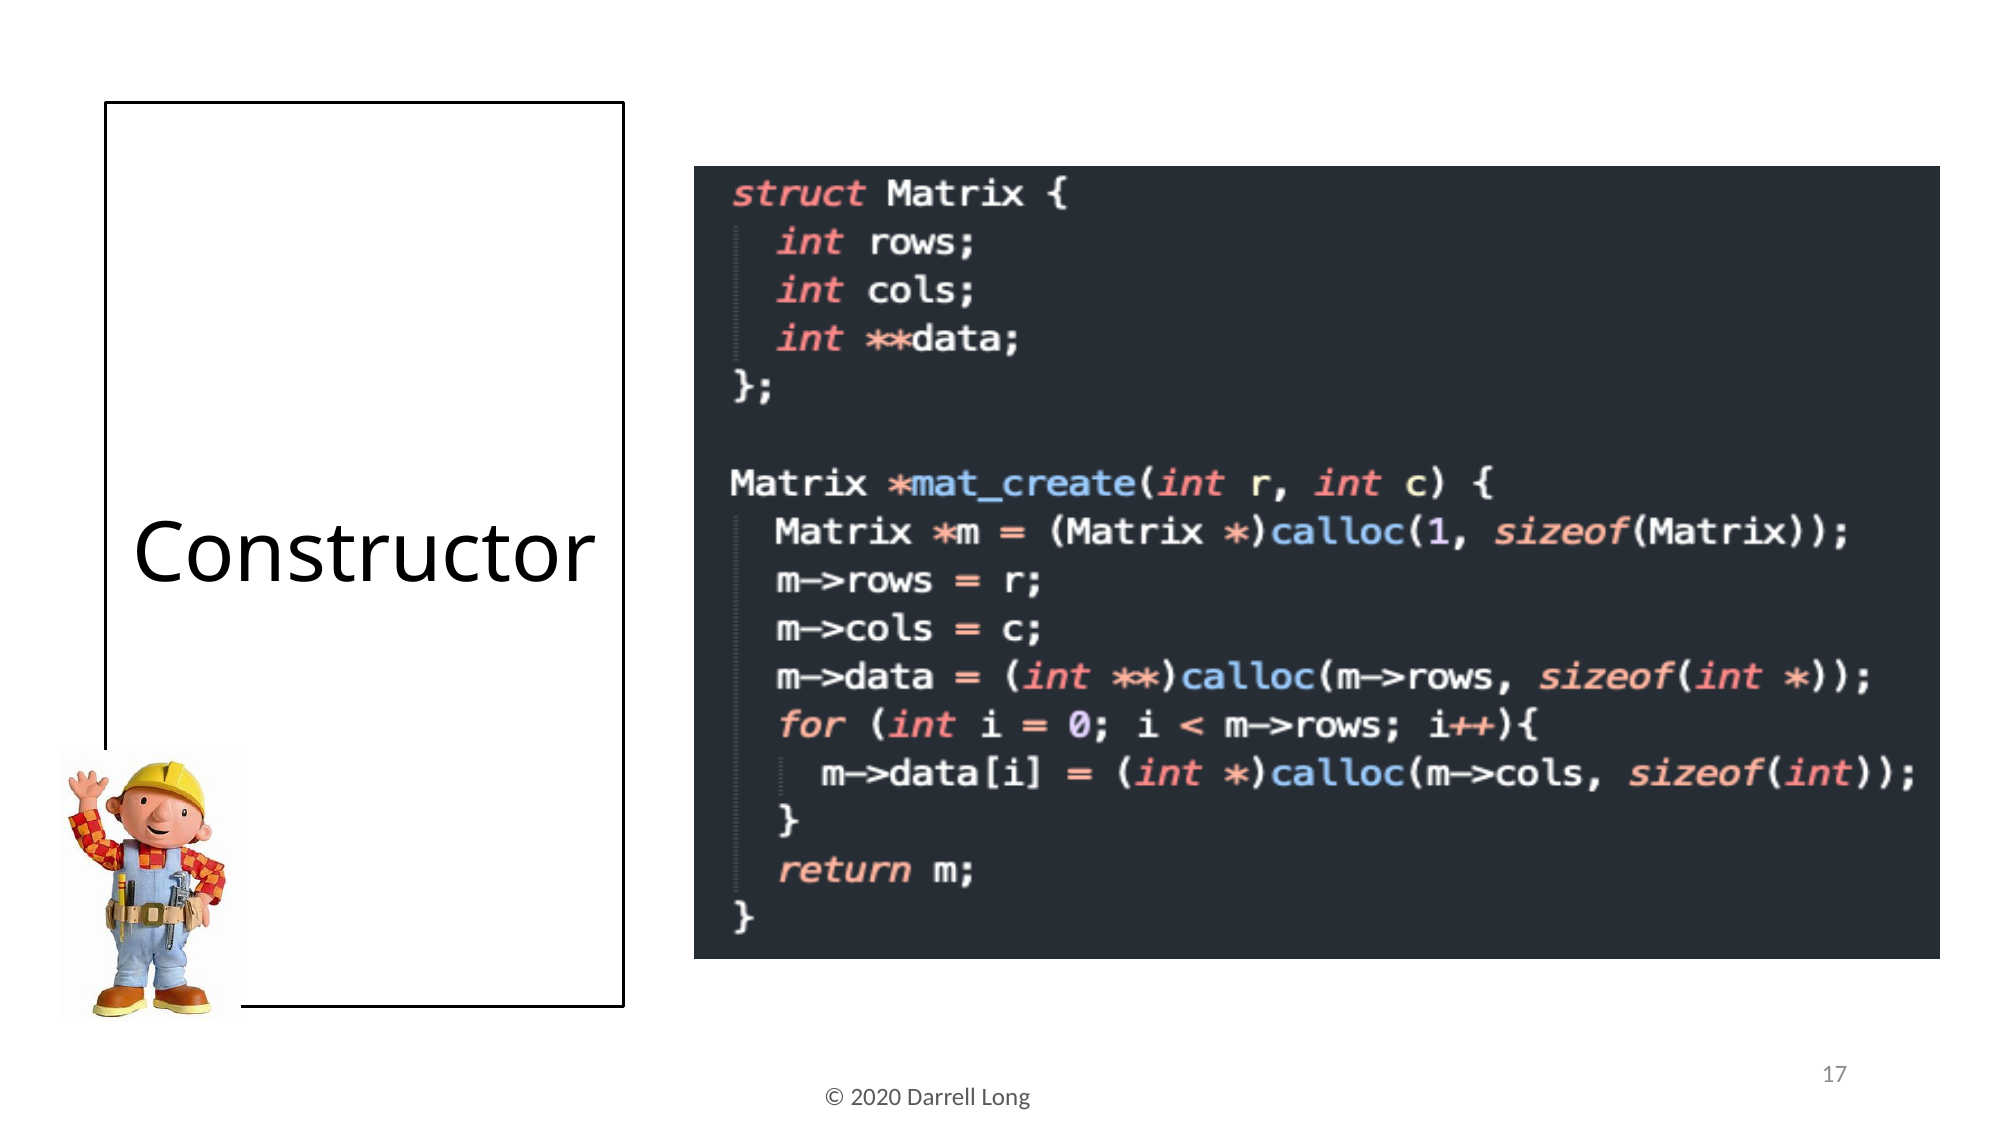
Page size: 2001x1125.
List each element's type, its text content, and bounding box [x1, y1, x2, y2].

text_box © 2020 Darrell Long [733, 1065, 1122, 1125]
title Constructor [105, 102, 624, 1007]
slide_number 17 [1412, 1042, 1863, 1103]
picture [694, 166, 1940, 959]
picture [61, 750, 241, 1022]
